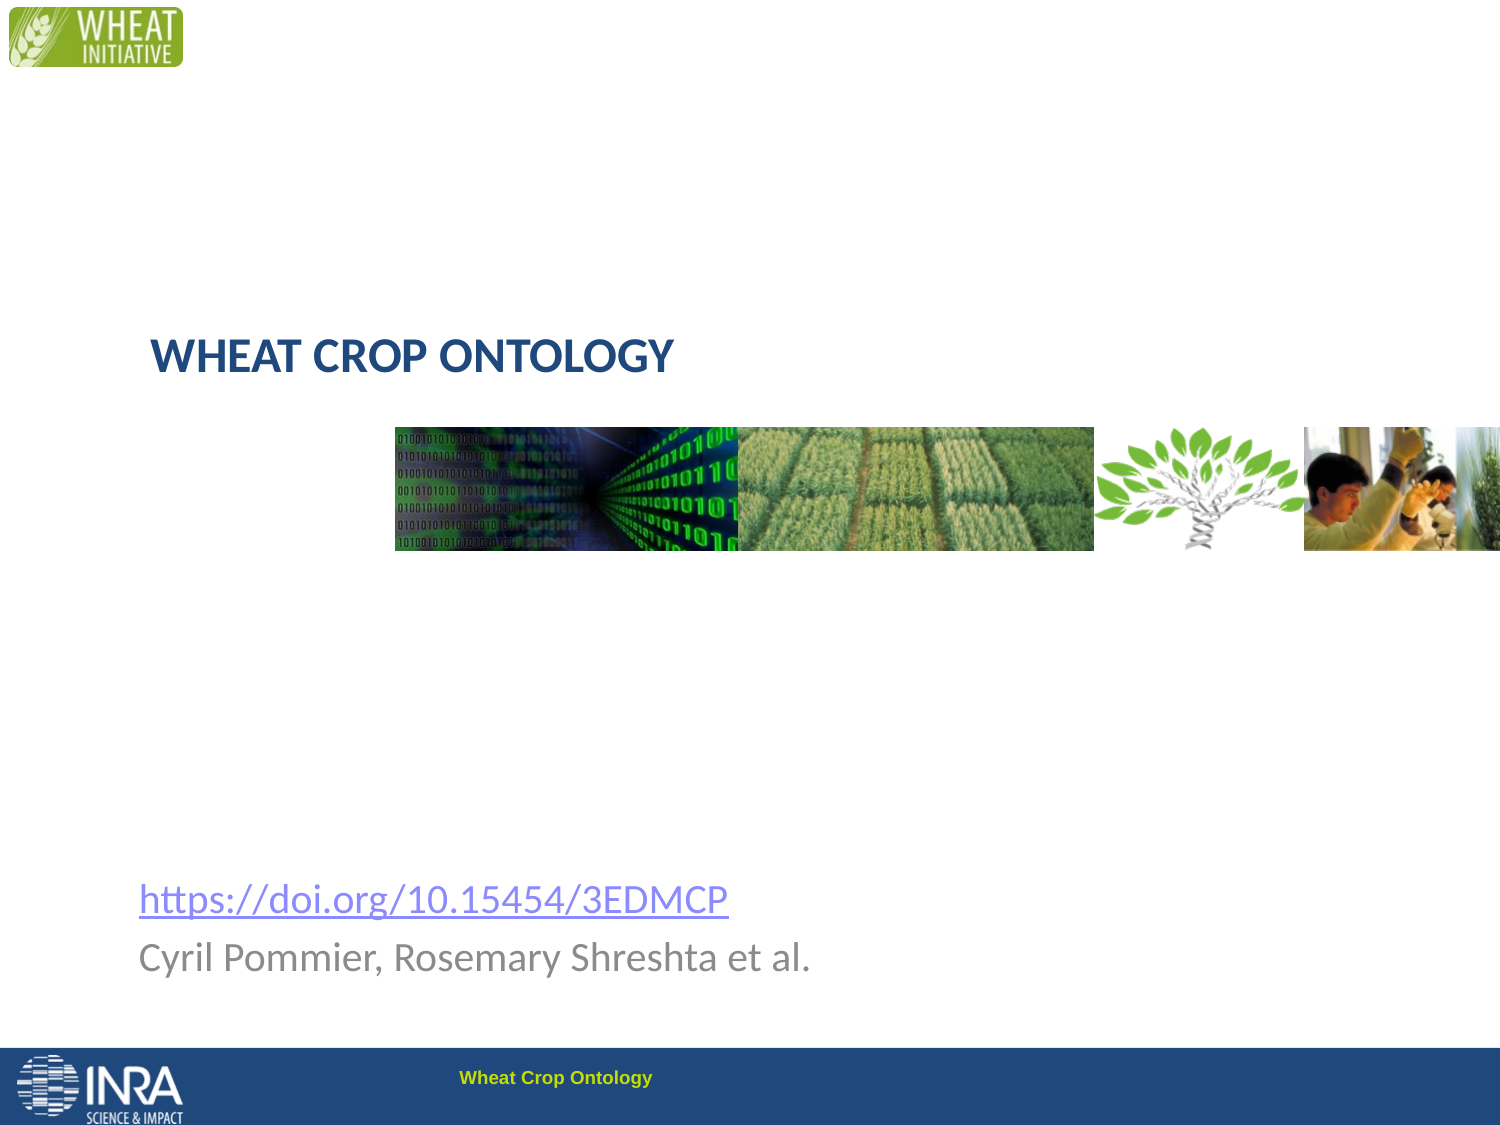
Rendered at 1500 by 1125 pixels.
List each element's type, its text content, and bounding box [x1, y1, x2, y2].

picture [395, 427, 1500, 551]
picture [9, 7, 183, 67]
title Wheat CROP Ontology [135, 314, 1411, 421]
picture [17, 1055, 183, 1124]
list https://doi.org/10.15454/3EDMCP Cyril Pommier, Rosemary Shreshta et al. [123, 562, 1424, 988]
